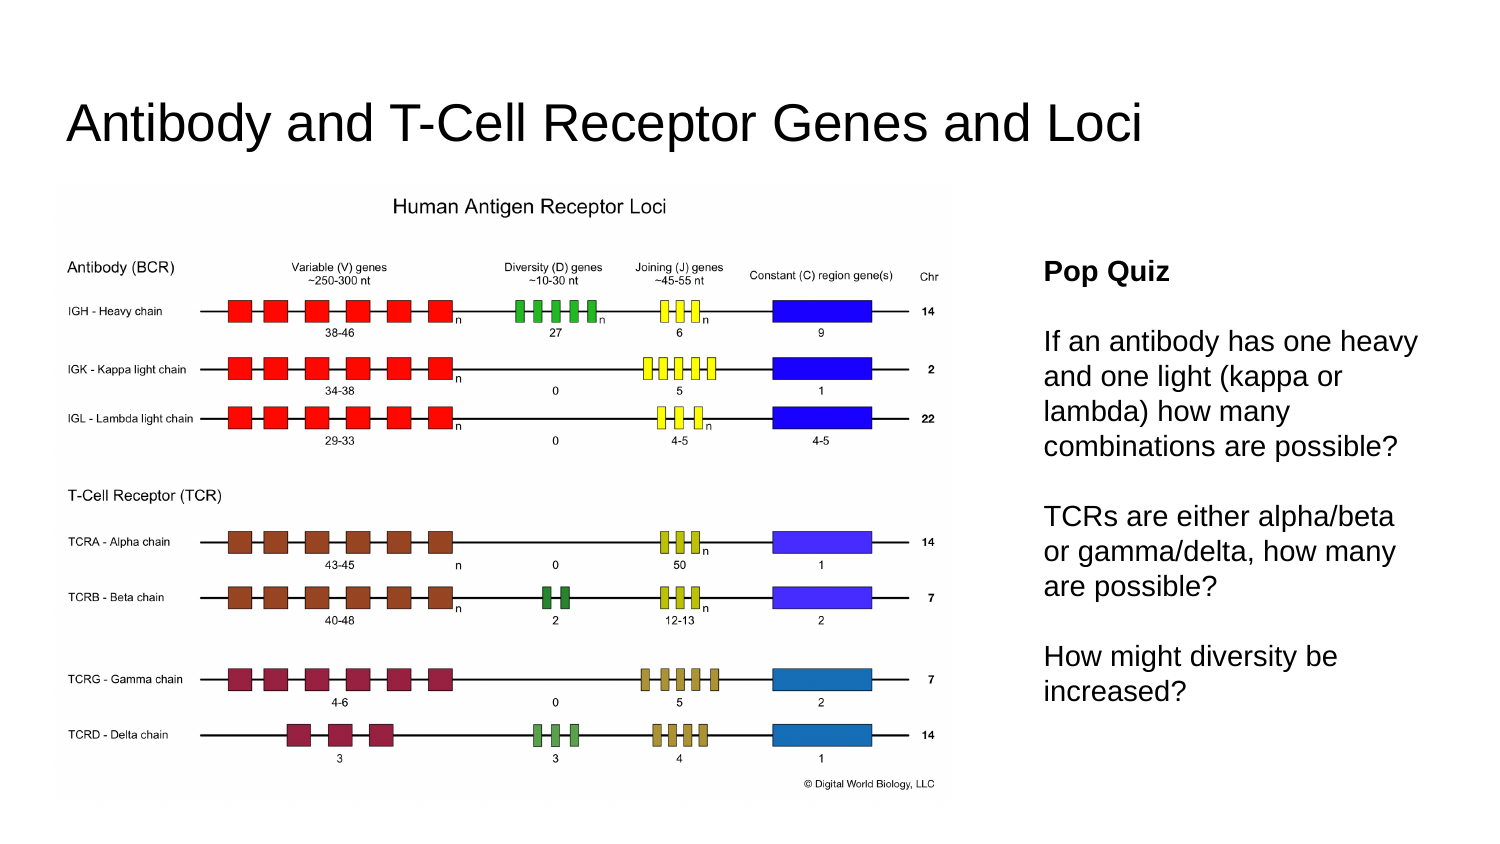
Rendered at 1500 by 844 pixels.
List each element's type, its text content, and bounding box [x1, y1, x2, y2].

title Antibody and T-Cell Receptor Genes and Loci [51, 72, 1449, 167]
picture [50, 178, 955, 806]
text_box Pop Quiz If an antibody has one heavy and one light (kappa or lambda) how many combinations are possible? TCRs are either alpha/beta or gamma/delta, how many are possible? How might diversity be increased? [1028, 237, 1437, 757]
